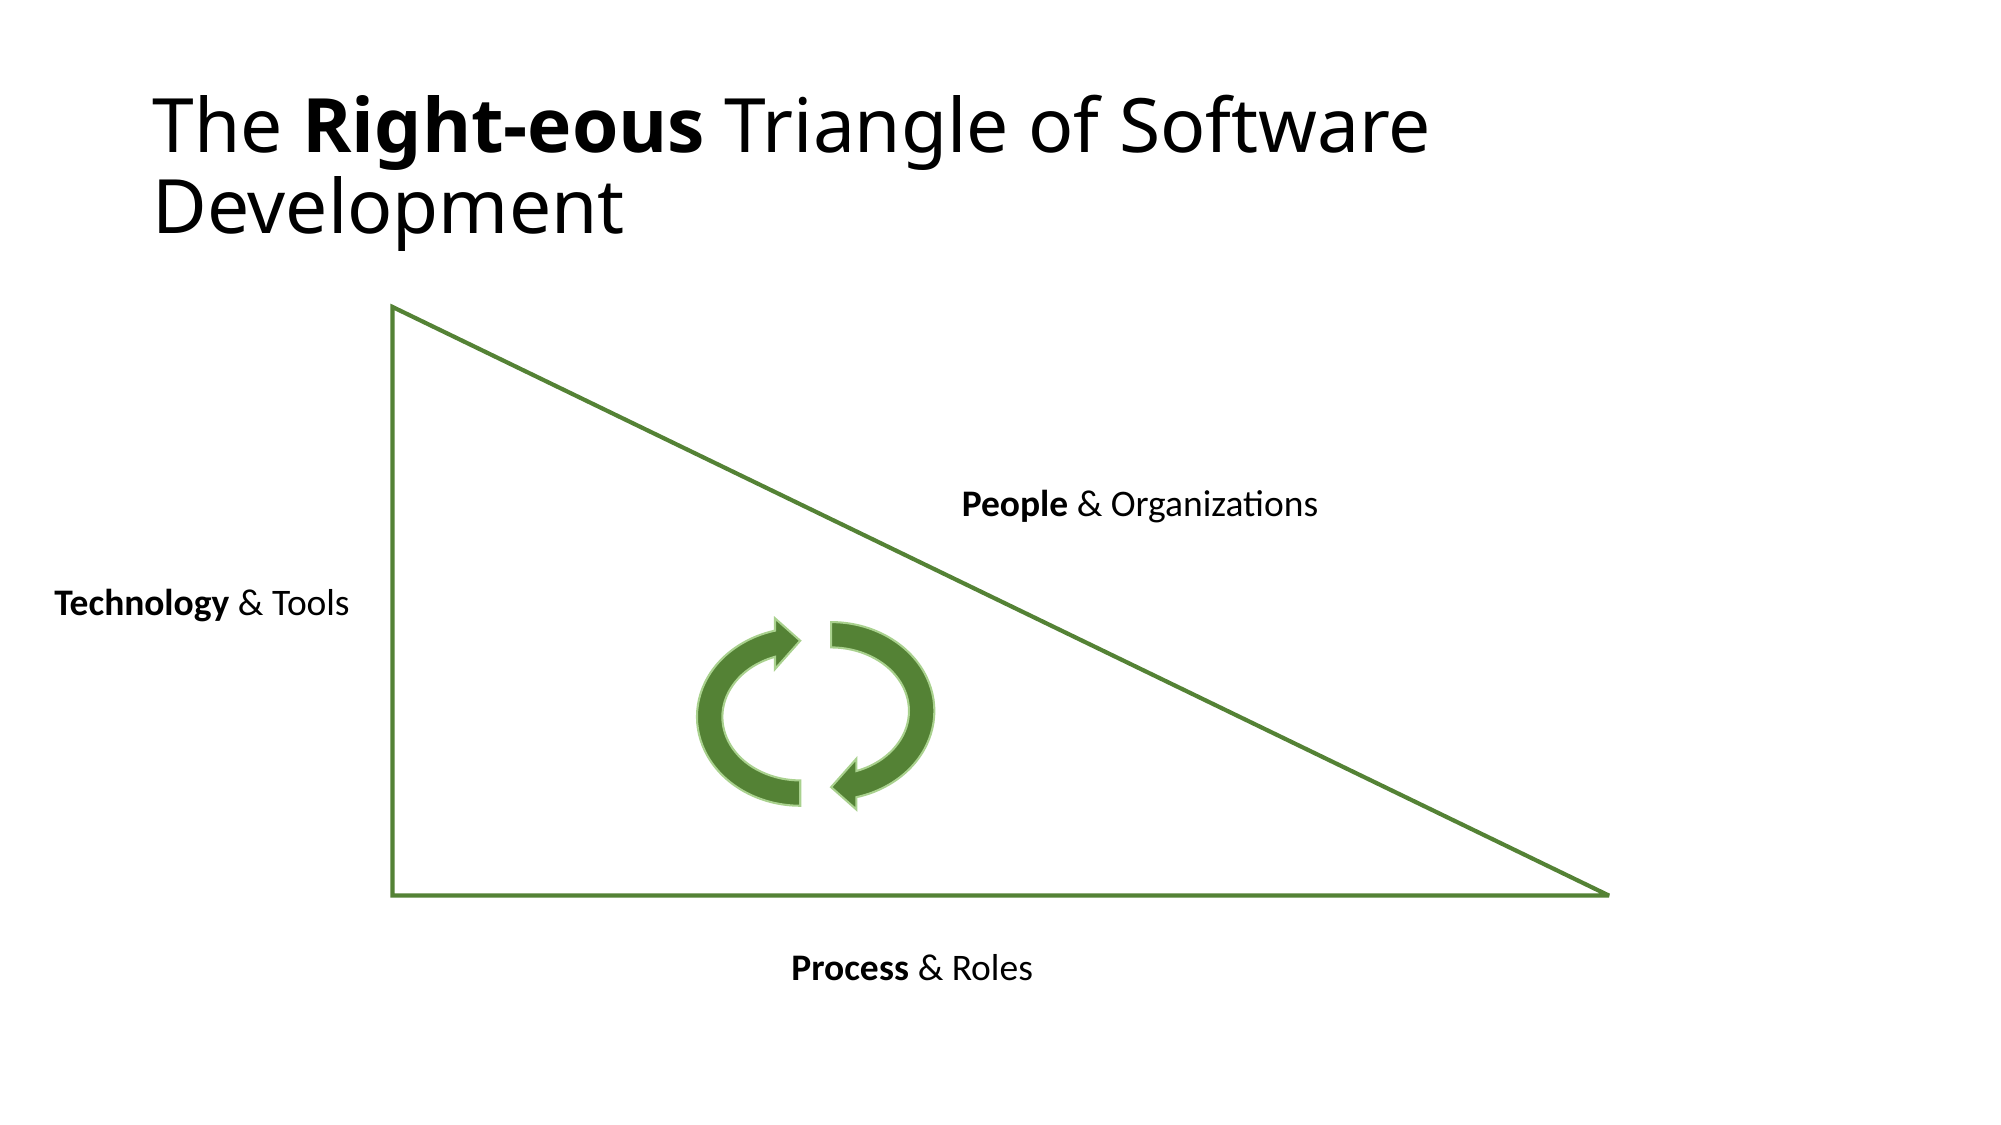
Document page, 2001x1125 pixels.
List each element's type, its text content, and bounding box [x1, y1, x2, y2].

text_box [695, 616, 802, 807]
title The Right-eous Triangle of Software Development [137, 59, 1863, 278]
text_box People & Organizations [947, 471, 1394, 532]
text_box Process & Roles [776, 935, 1224, 996]
text_box [391, 305, 1610, 897]
text_box Technology & Tools [39, 570, 486, 631]
text_box [829, 621, 936, 812]
